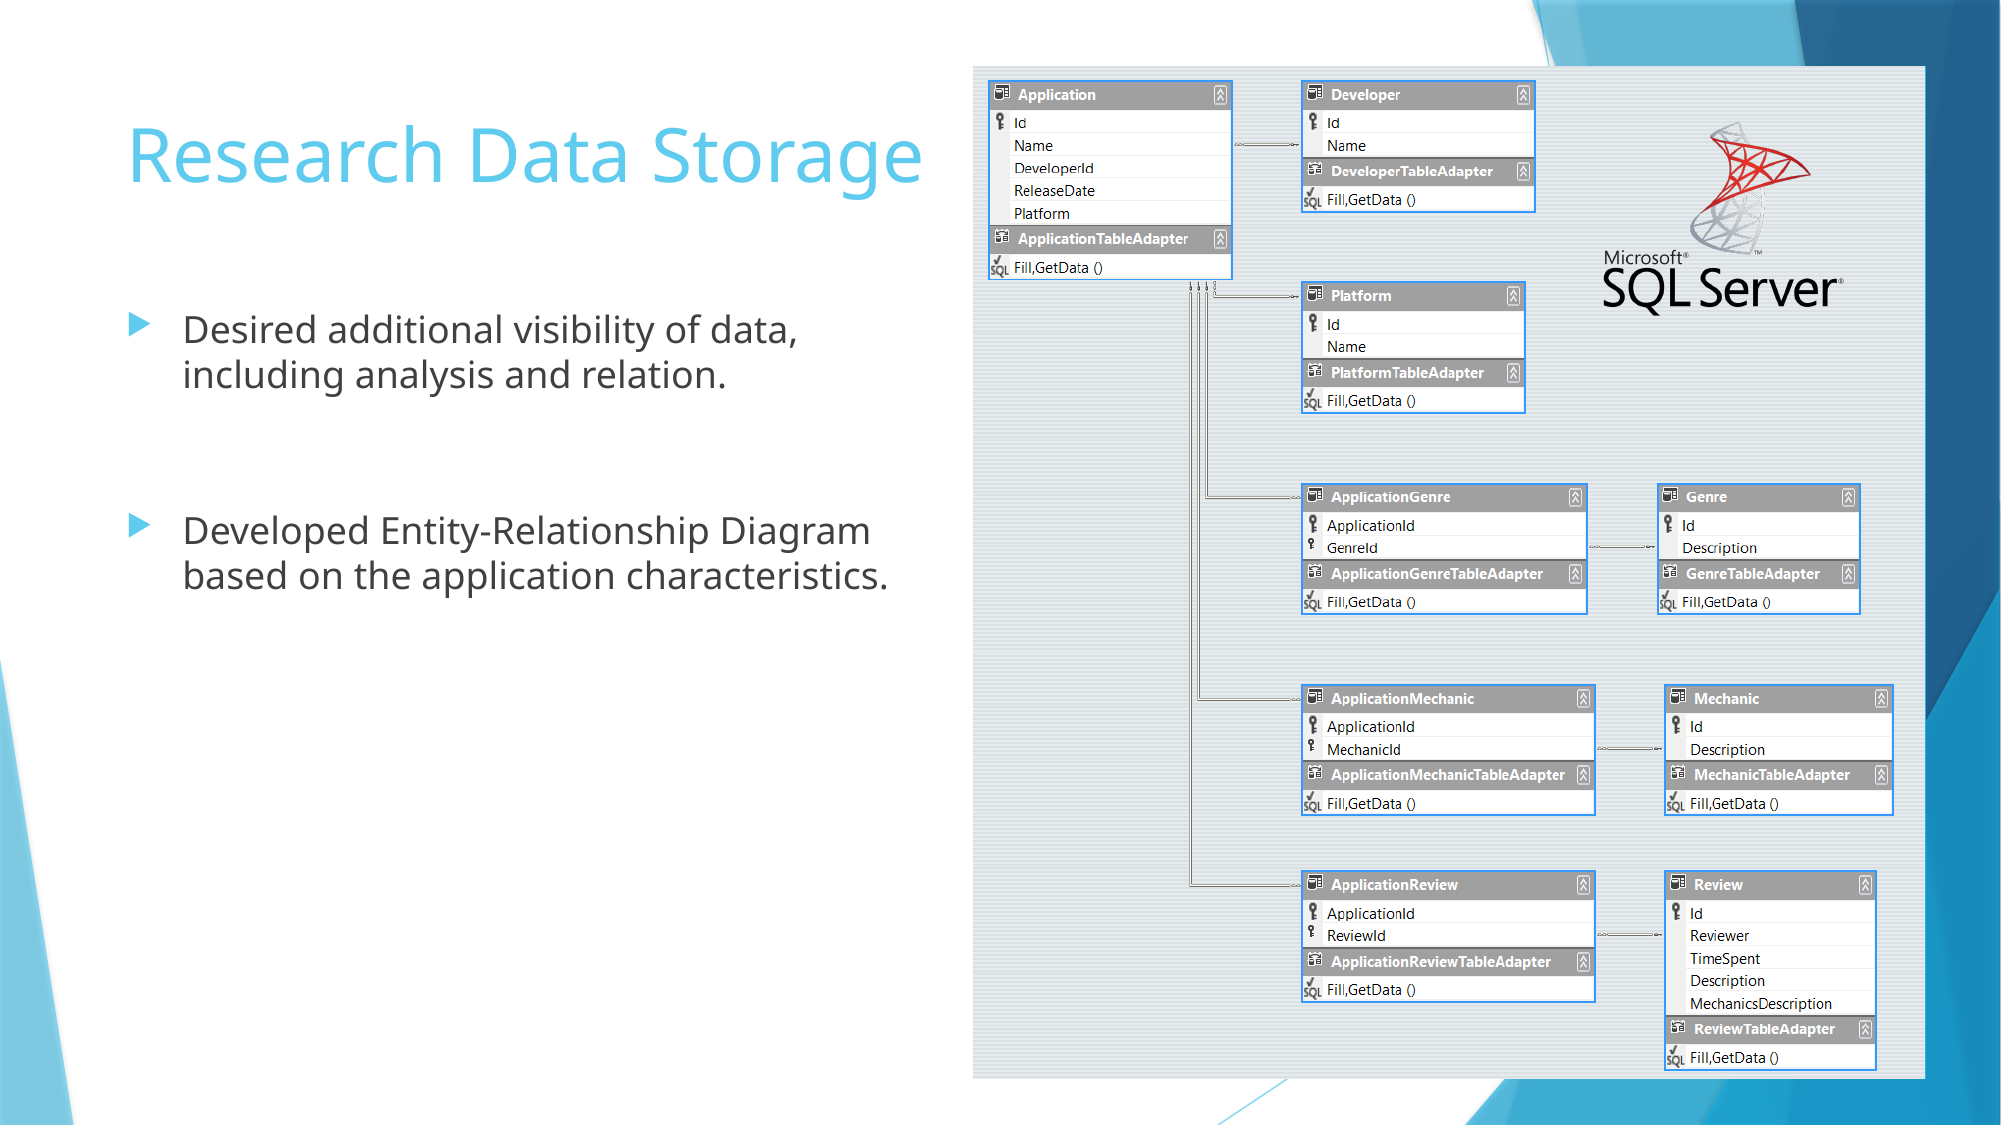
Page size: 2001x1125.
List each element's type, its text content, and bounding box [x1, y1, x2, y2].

title Research Data Storage [111, 99, 967, 317]
list Desired additional visibility of data, including analysis and relation. Developed Entity-Relationship Diagram based on the application characteristics. [111, 298, 922, 774]
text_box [972, 65, 1926, 1079]
picture [1601, 119, 1845, 318]
